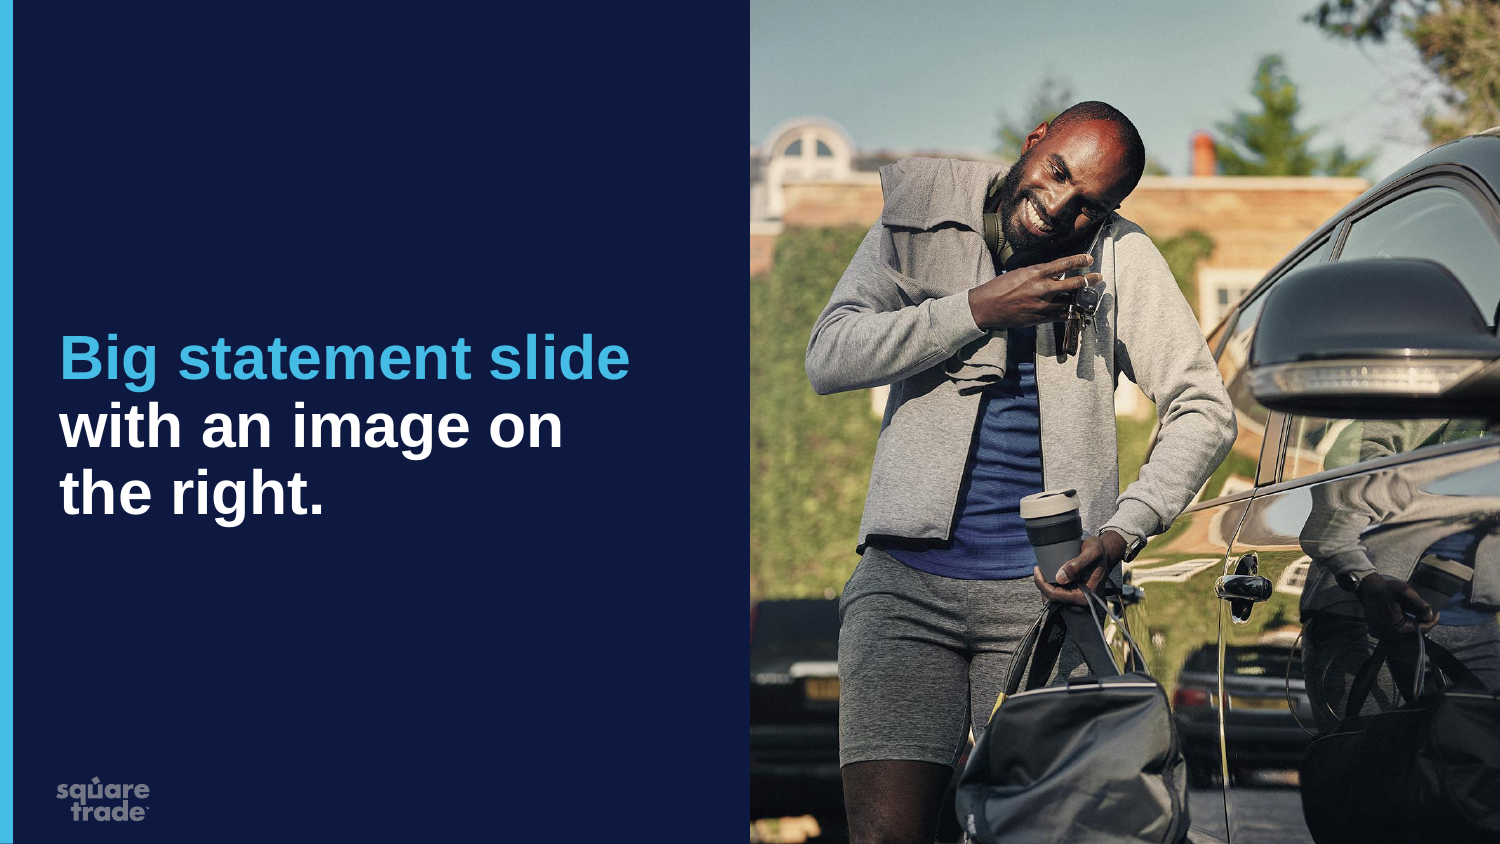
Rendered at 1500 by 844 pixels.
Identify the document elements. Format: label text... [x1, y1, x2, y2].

picture [749, 0, 1500, 844]
text_box Big statement slide with an image on the right. [59, 295, 656, 558]
